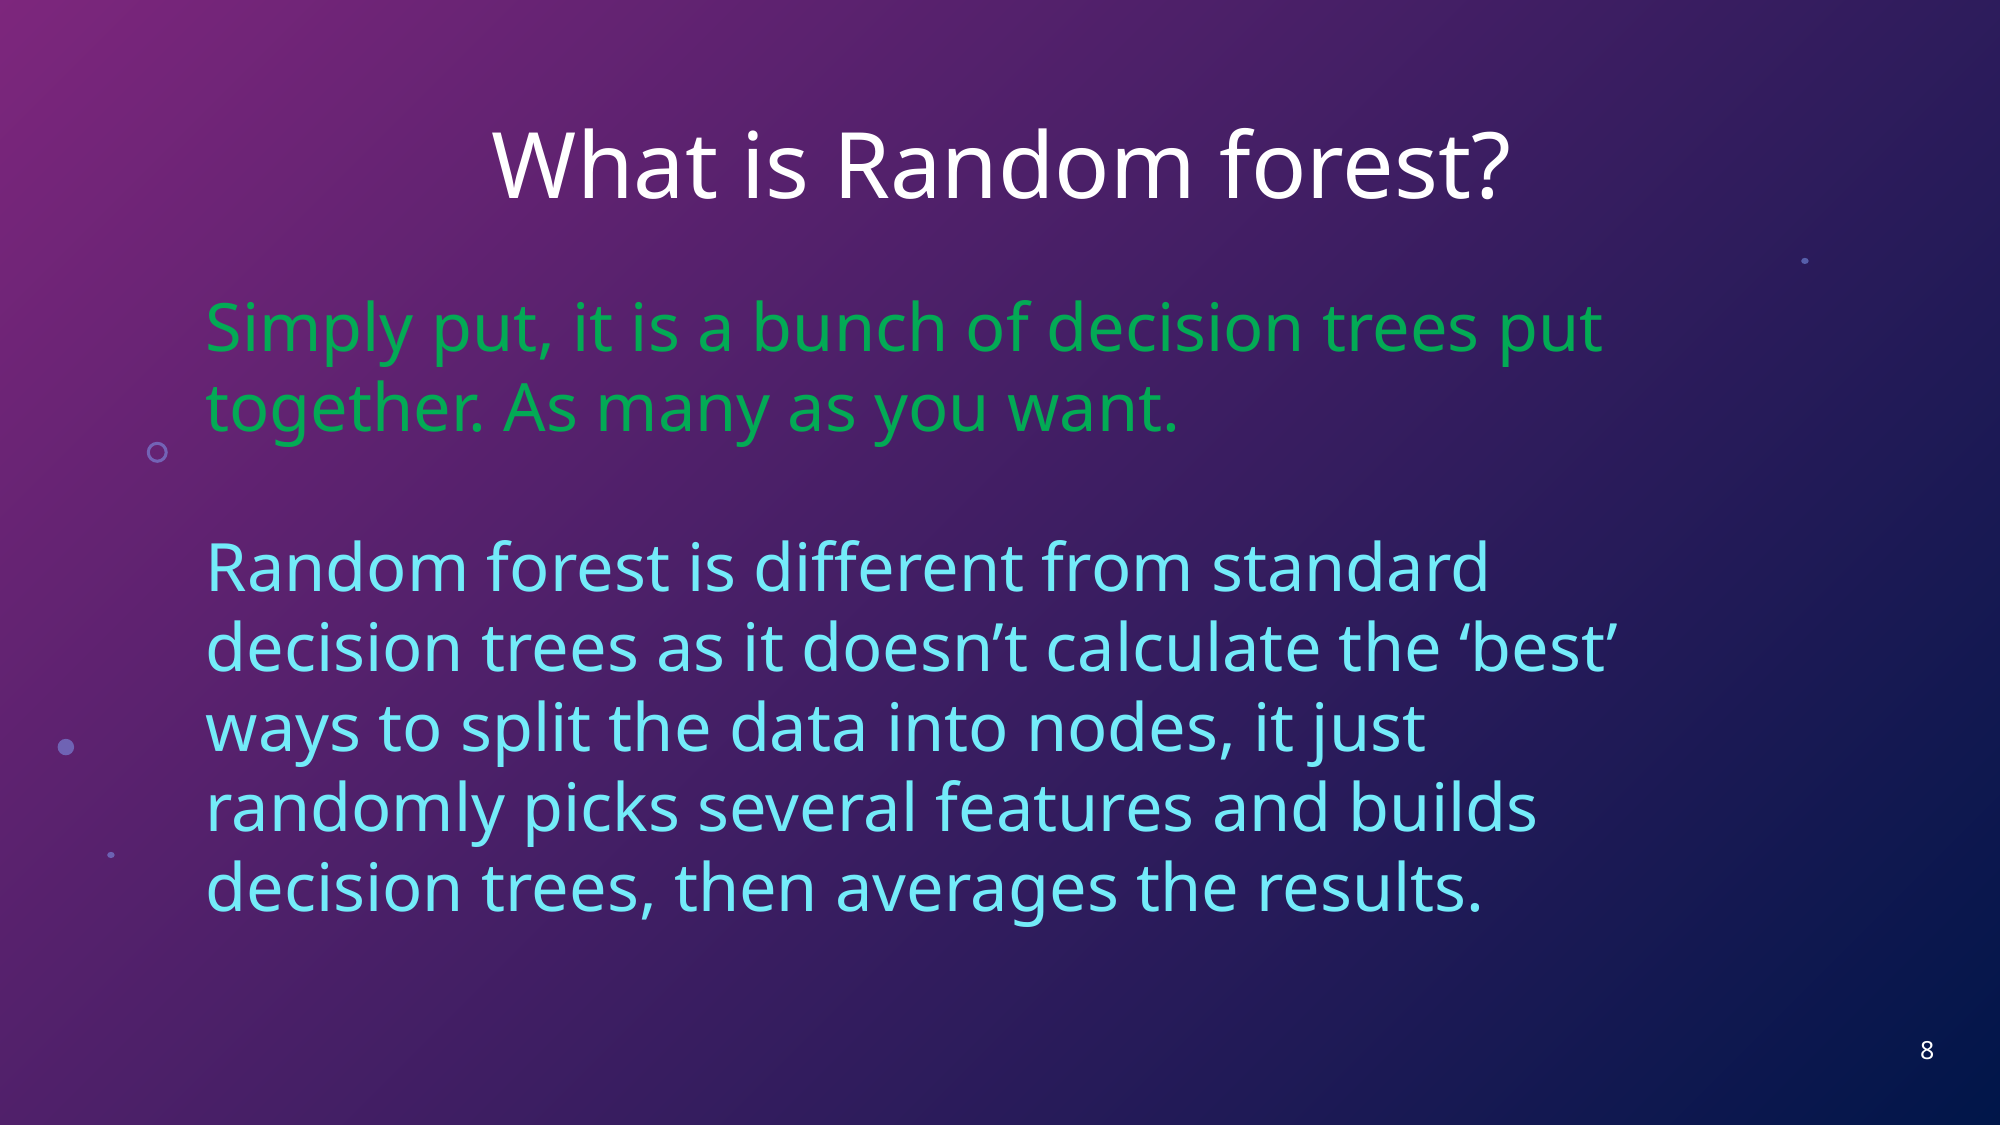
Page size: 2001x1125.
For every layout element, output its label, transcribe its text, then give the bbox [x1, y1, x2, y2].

slide_number 8 [1499, 1021, 1950, 1082]
title What is Random forest? [139, 59, 1865, 278]
text_box Simply put, it is a bunch of decision trees put together. As many as you want. Random forest is different from standard decision trees as it doesn’t calculate the ‘best’ ways to split the data into nodes, it just randomly picks several features and builds decision trees, then averages the results. [190, 277, 1725, 932]
